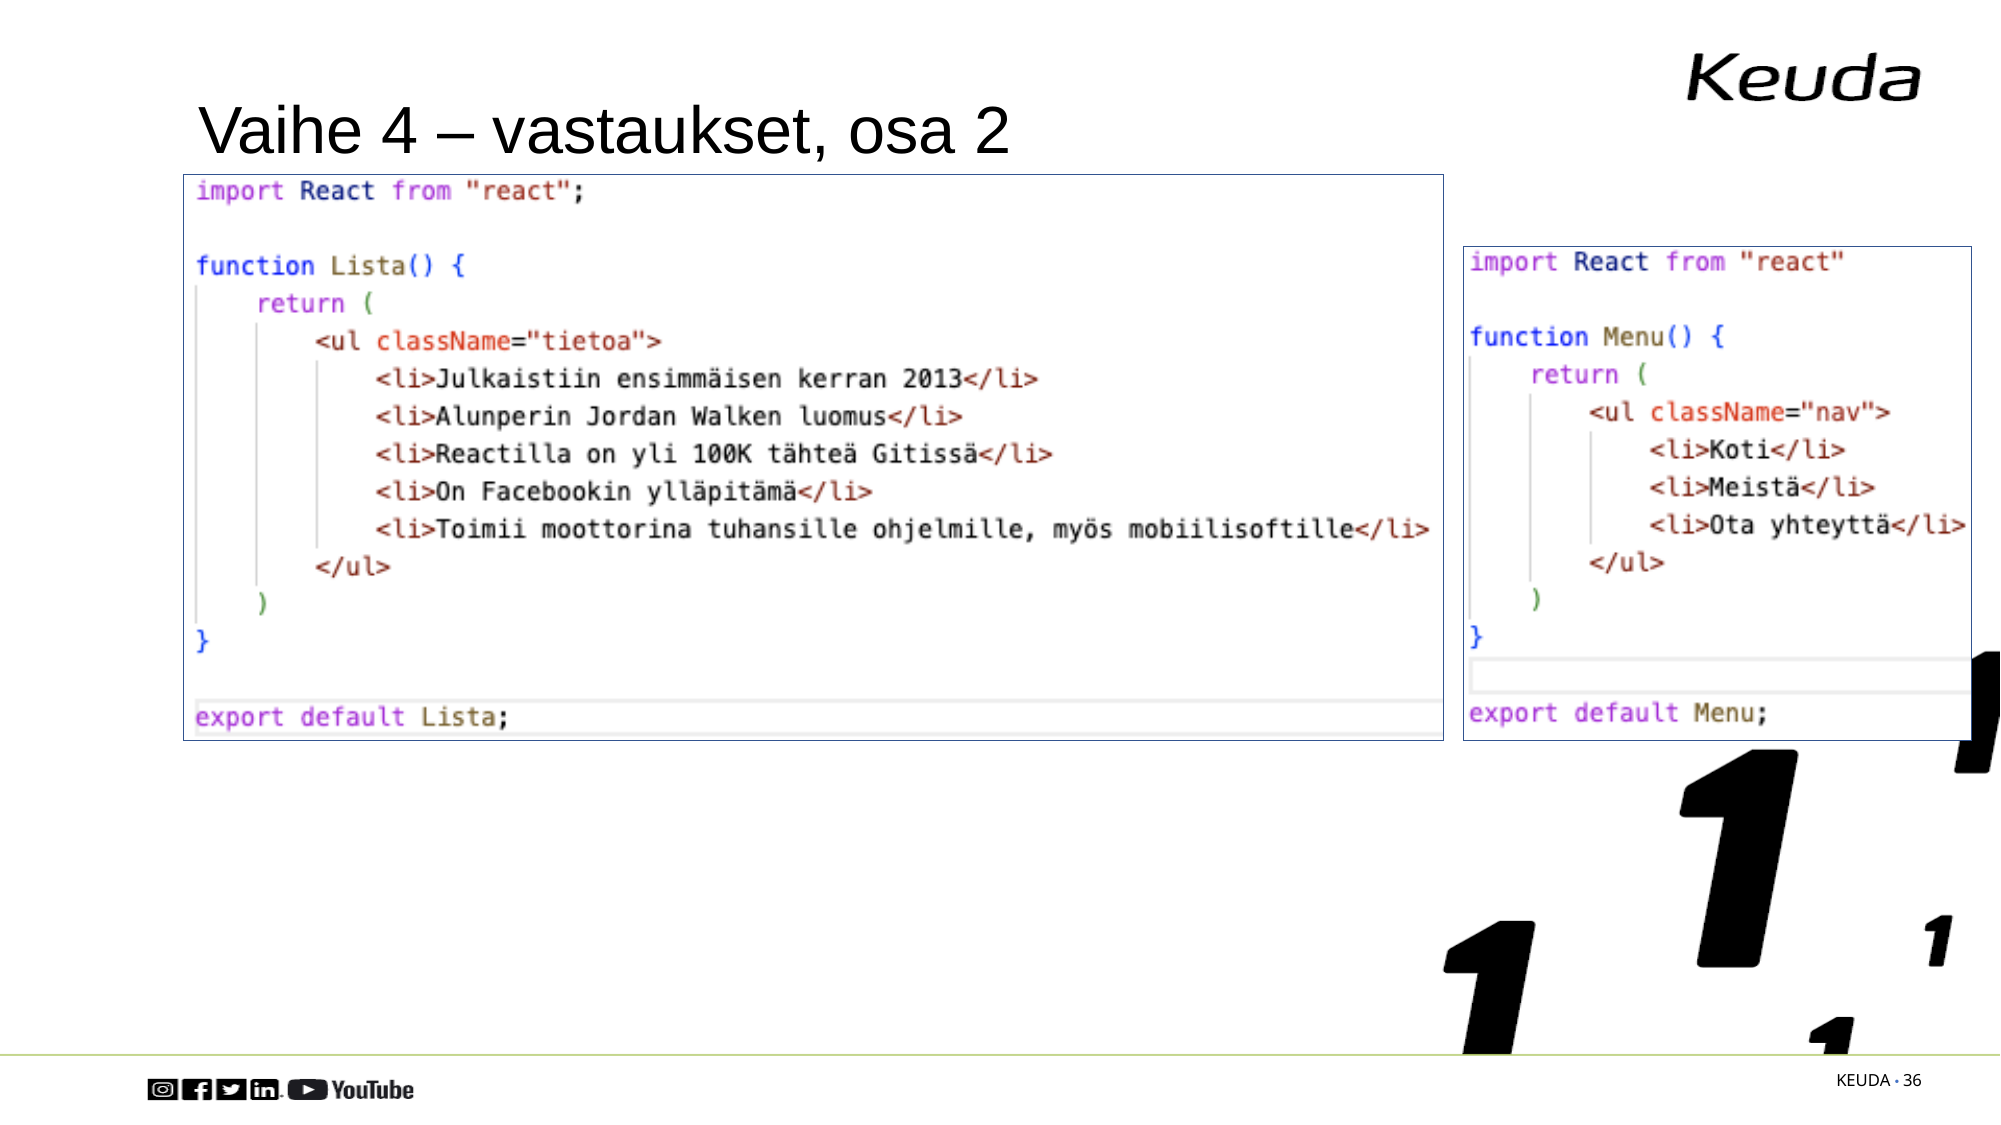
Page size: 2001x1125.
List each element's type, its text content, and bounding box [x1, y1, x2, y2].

title Vaihe 4 – vastaukset, osa 2 [183, 20, 1444, 173]
picture [0, 0, 2000, 1125]
